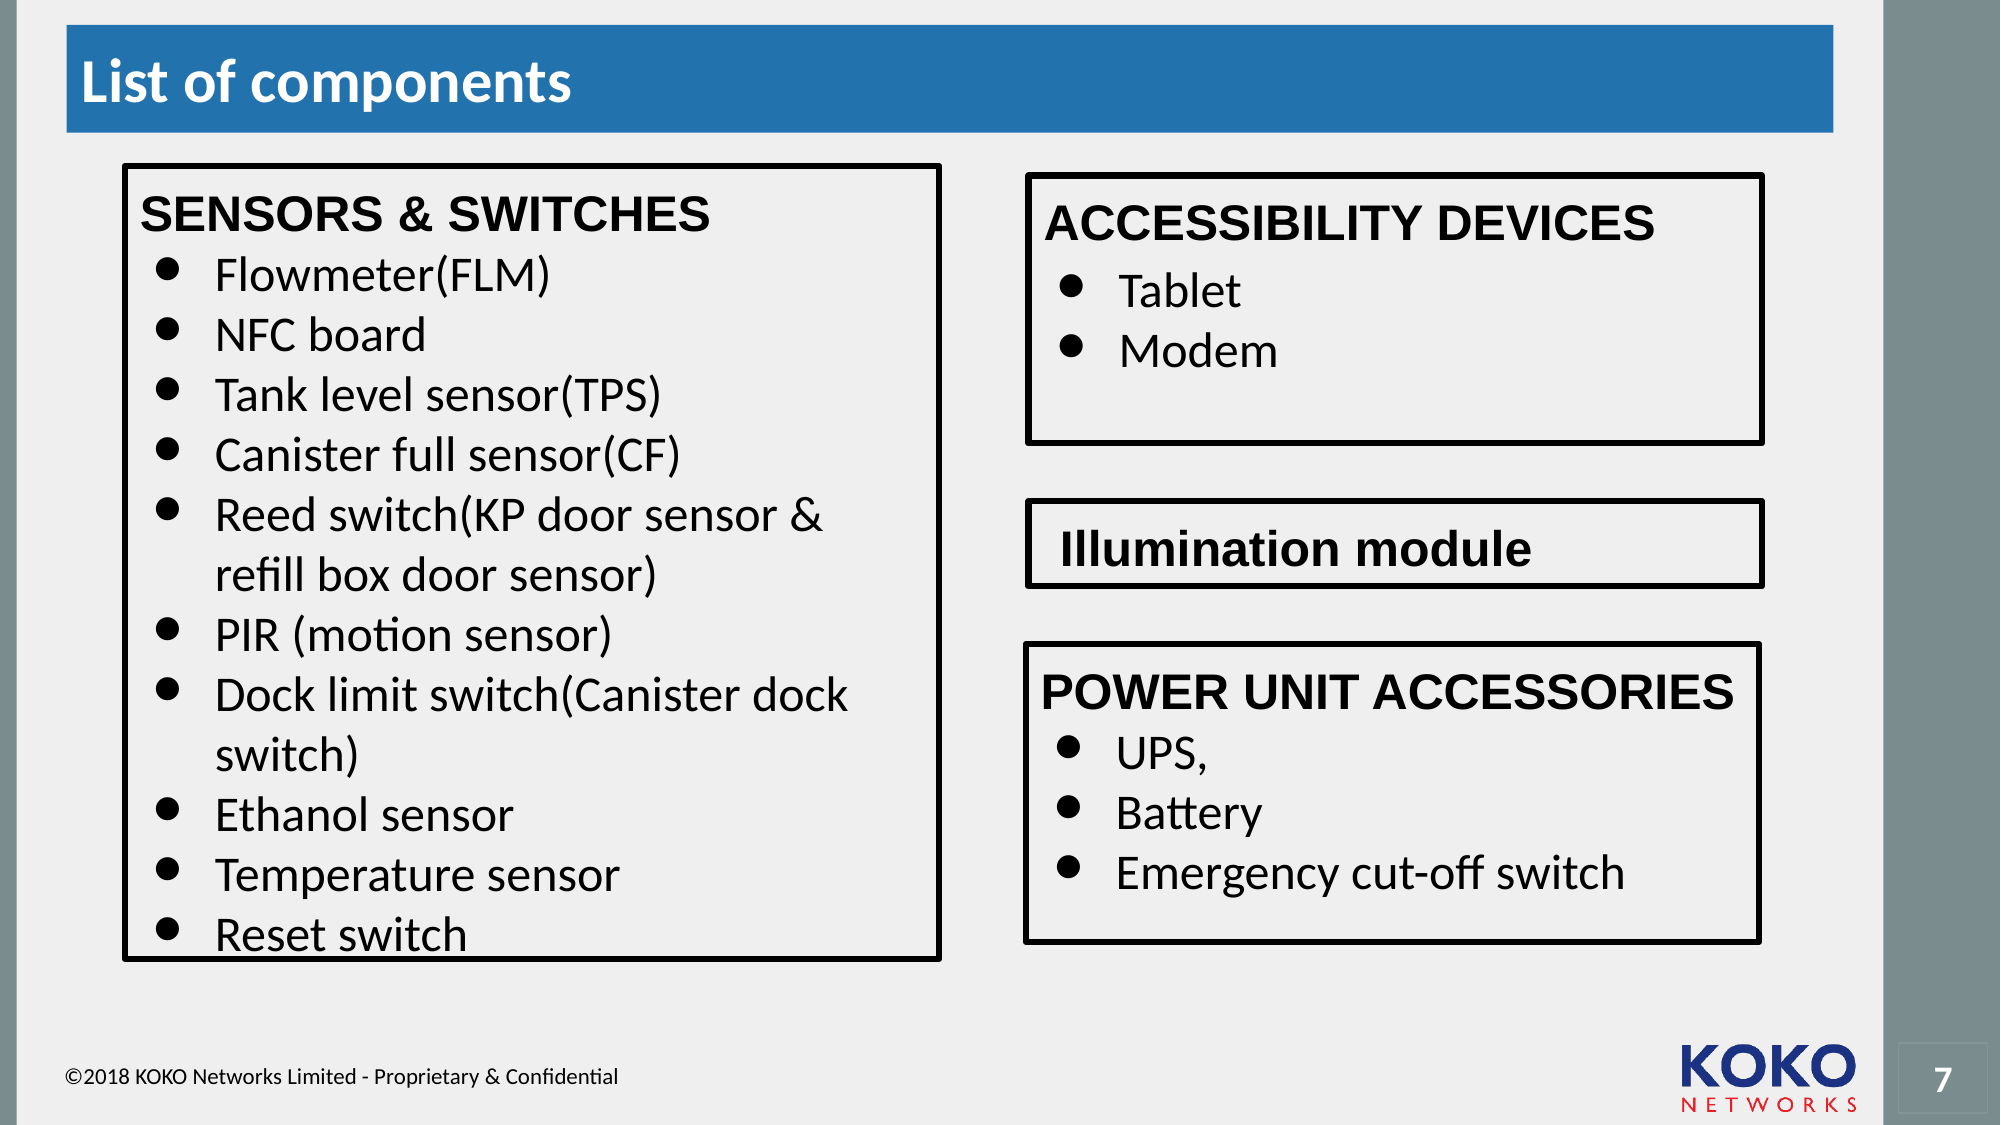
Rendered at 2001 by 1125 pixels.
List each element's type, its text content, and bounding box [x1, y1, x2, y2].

list List of components [66, 24, 1834, 87]
text_box POWER UNIT ACCESSORIES UPS, Battery Emergency cut-off switch [1025, 644, 1760, 942]
text_box Illumination module [1028, 501, 1762, 587]
text_box SENSORS & SWITCHES Flowmeter(FLM) NFC board Tank level sensor(TPS) Canister full sensor(CF) Reed switch(KP door sensor & refill box door sensor) PIR (motion sensor) Dock limit switch(Canister dock switch) Ethanol sensor Temperature sensor Reset switch [124, 165, 940, 959]
slide_number ‹#› [1898, 1042, 1988, 1114]
picture [1639, 1022, 1896, 1125]
text_box ACCESSIBILITY DEVICES Tablet Modem [1028, 175, 1762, 444]
list [66, 87, 1834, 1025]
